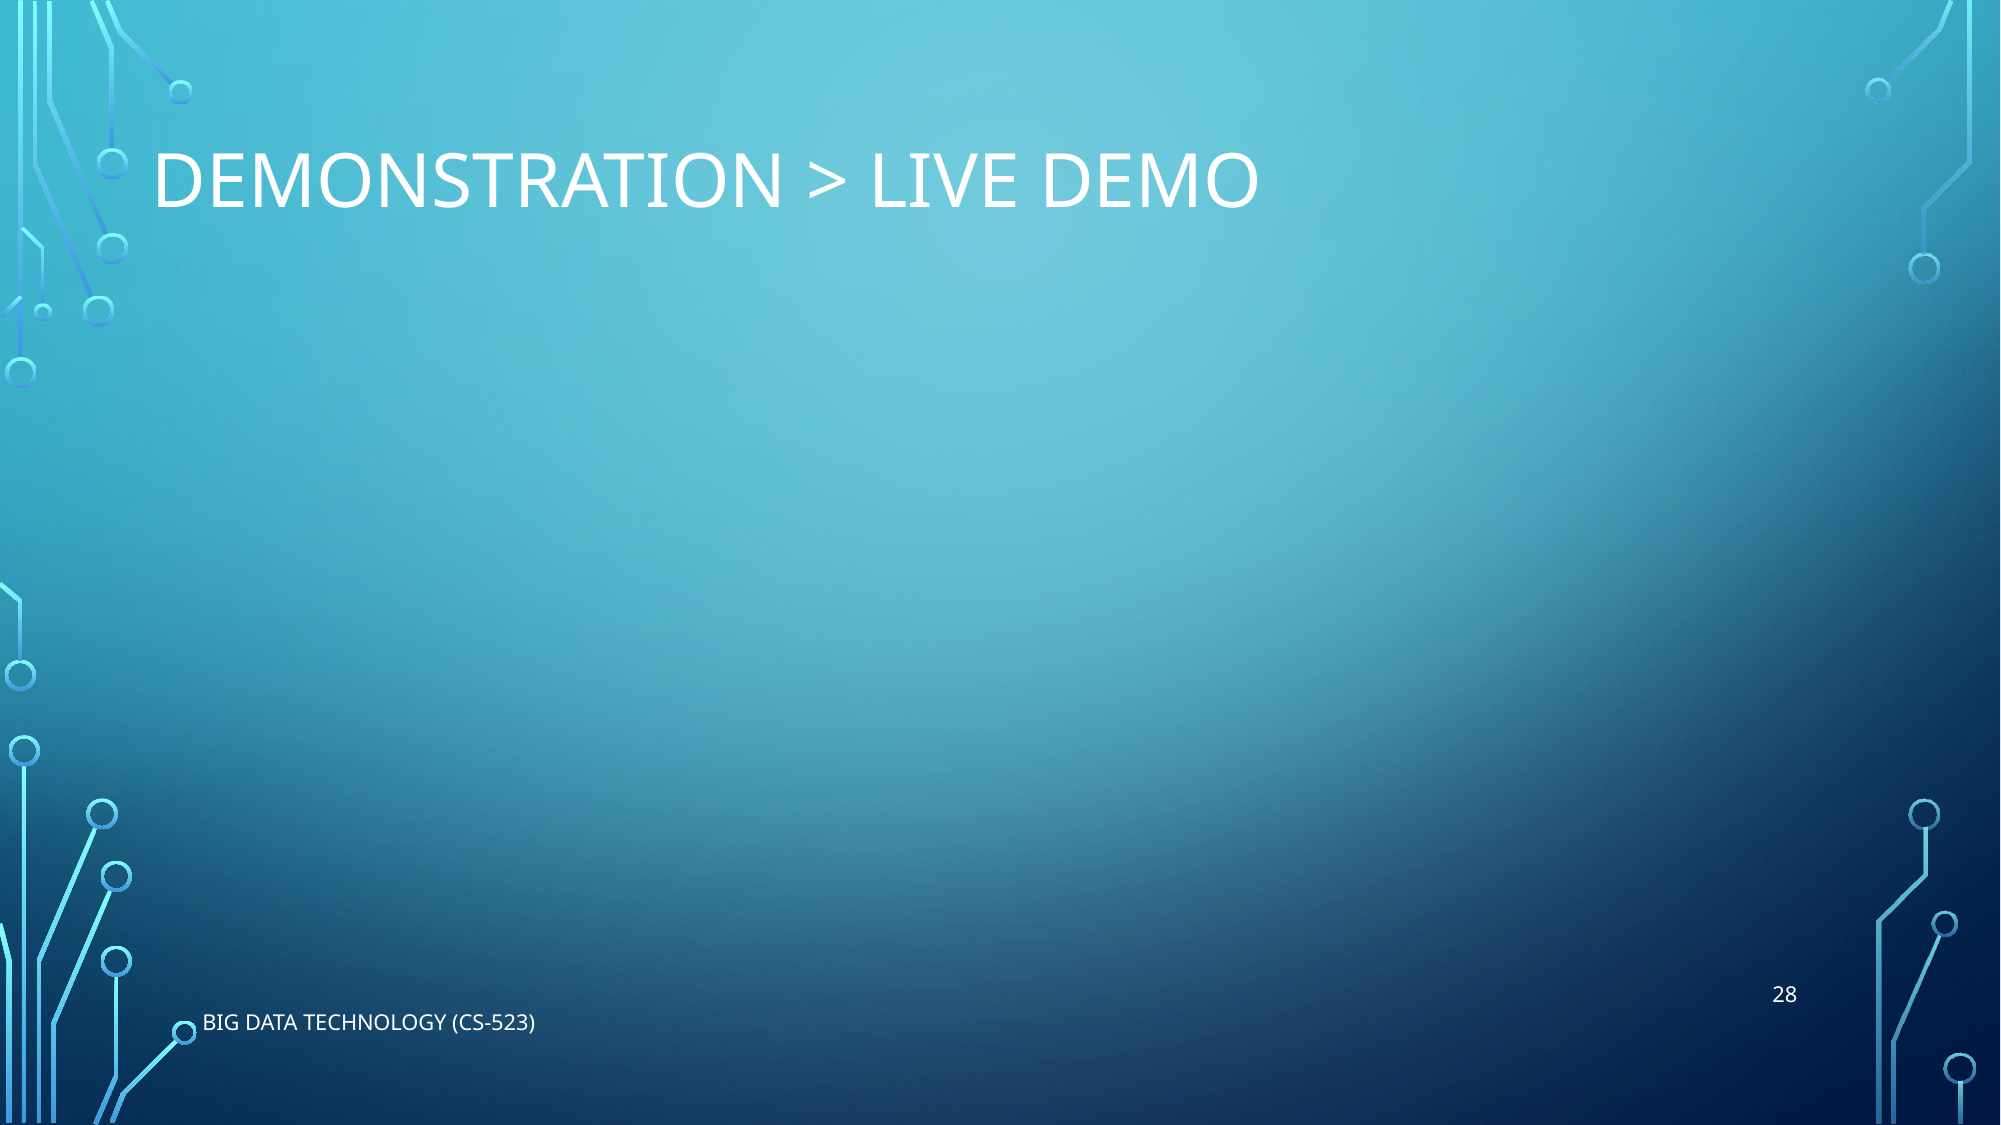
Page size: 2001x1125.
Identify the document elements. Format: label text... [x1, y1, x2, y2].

footer Big data technology (cs-523) [187, 991, 1211, 1052]
title Demonstration > Live Demo [136, 124, 1862, 243]
slide_number 28 [1685, 965, 1813, 1025]
